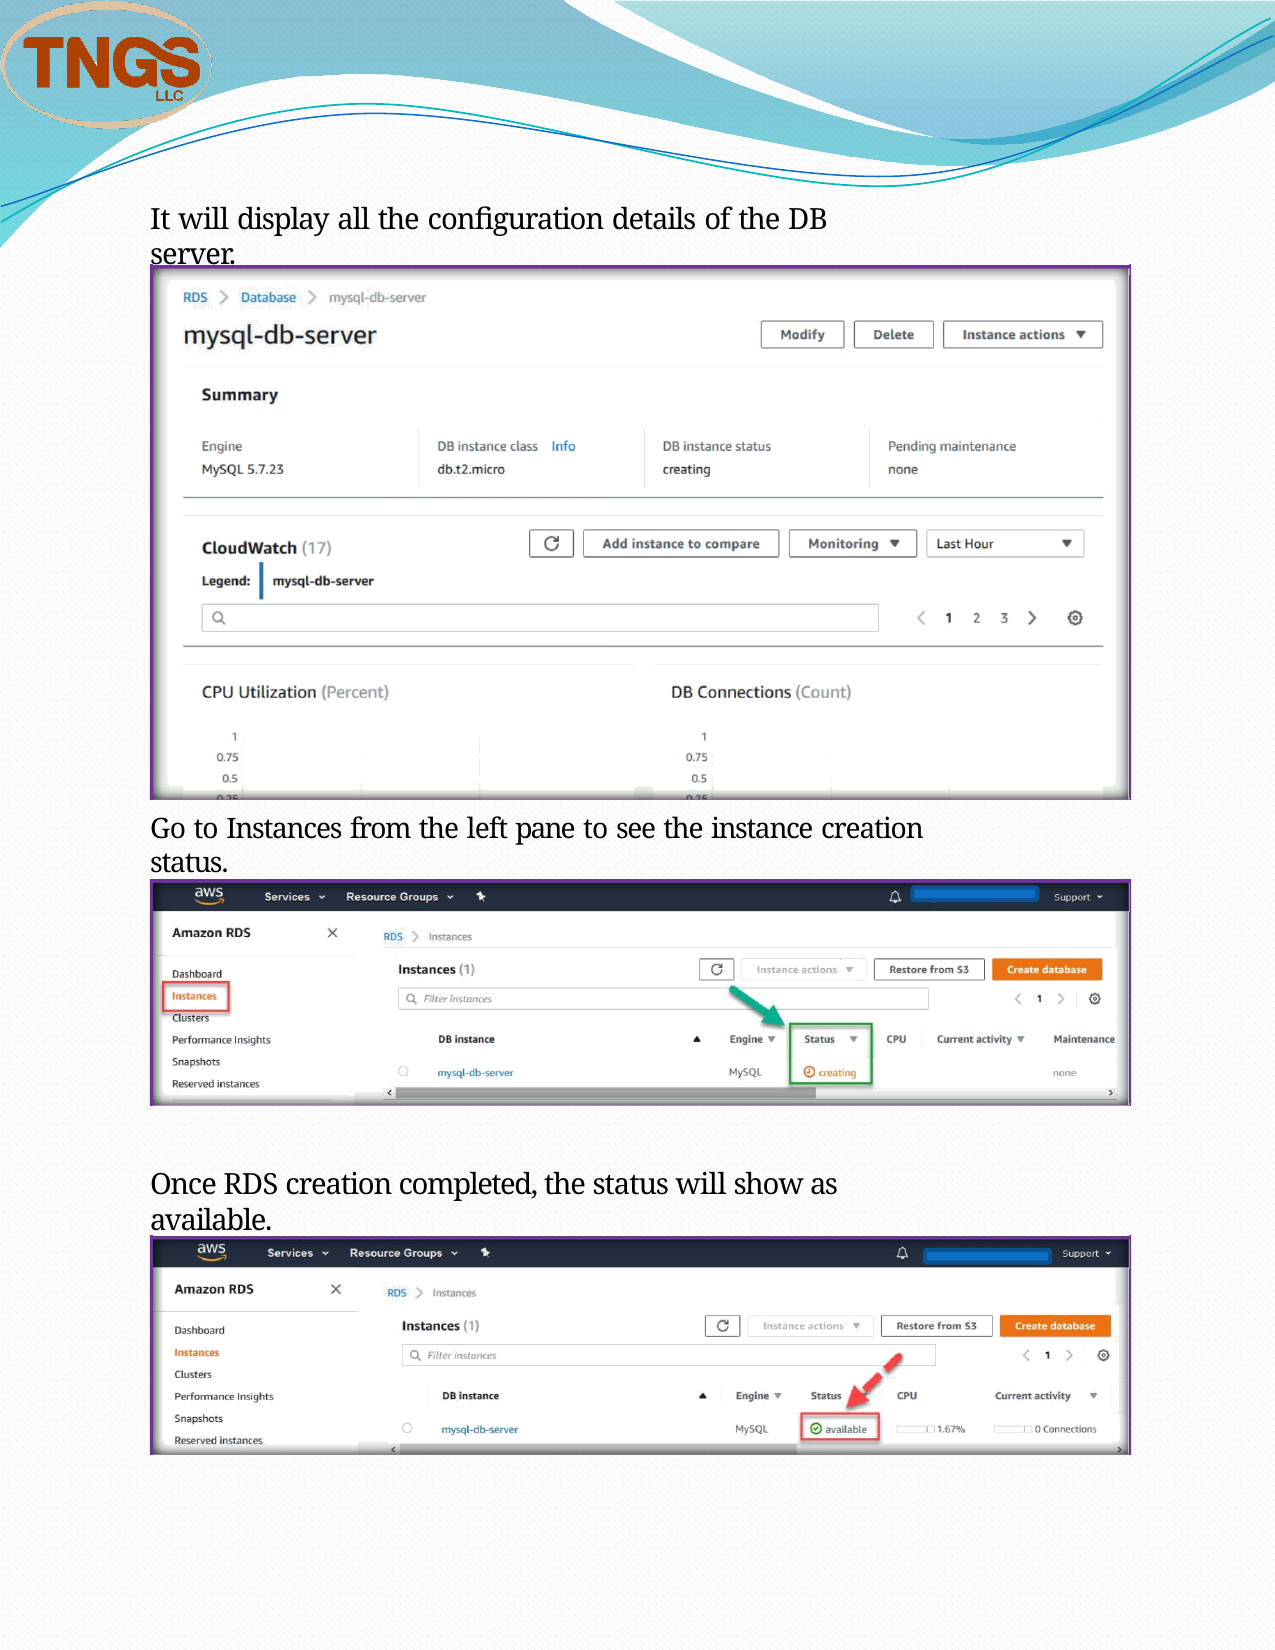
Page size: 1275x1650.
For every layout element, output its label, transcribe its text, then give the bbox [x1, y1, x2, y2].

text_box It will display all the configuration details of the DB server. [147, 198, 861, 271]
text_box Go to Instances from the left pane to see the instance creation status. [147, 808, 943, 879]
picture [0, 0, 212, 129]
text_box [149, 1235, 1132, 1455]
text_box [922, 1247, 1053, 1265]
text_box [910, 885, 1040, 903]
text_box Once RDS creation completed, the status will show as available. [147, 1163, 911, 1236]
text_box [149, 879, 1132, 1106]
text_box [149, 264, 1132, 800]
